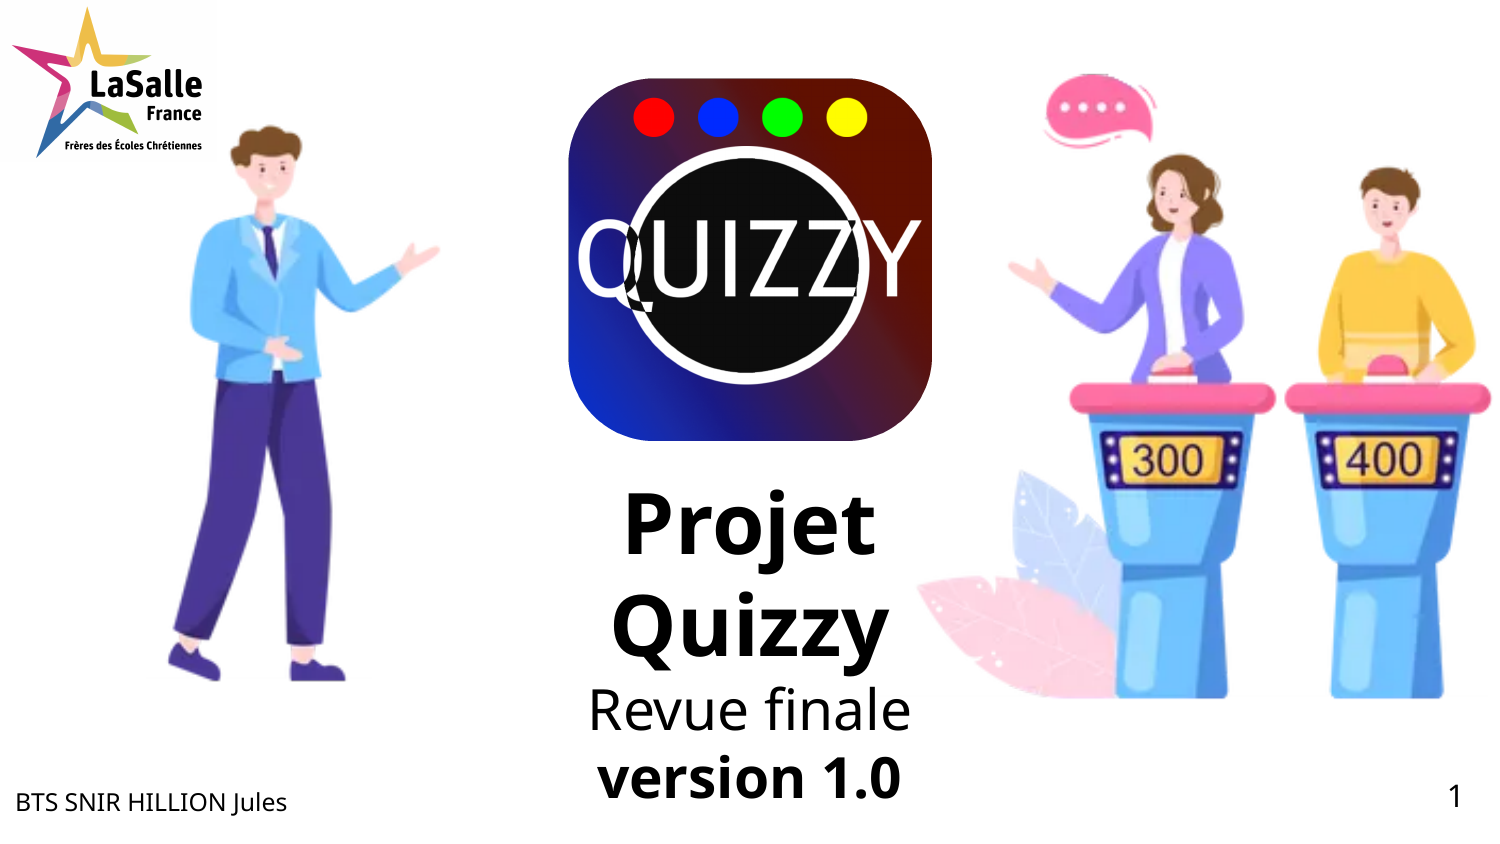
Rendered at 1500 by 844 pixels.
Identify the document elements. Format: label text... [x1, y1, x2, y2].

subtitle BTS SNIR HILLION Jules [0, 771, 319, 844]
title Projet Quizzy Revue finale version 1.0 [499, 454, 817, 707]
picture [0, 0, 455, 749]
picture [554, 0, 1500, 844]
